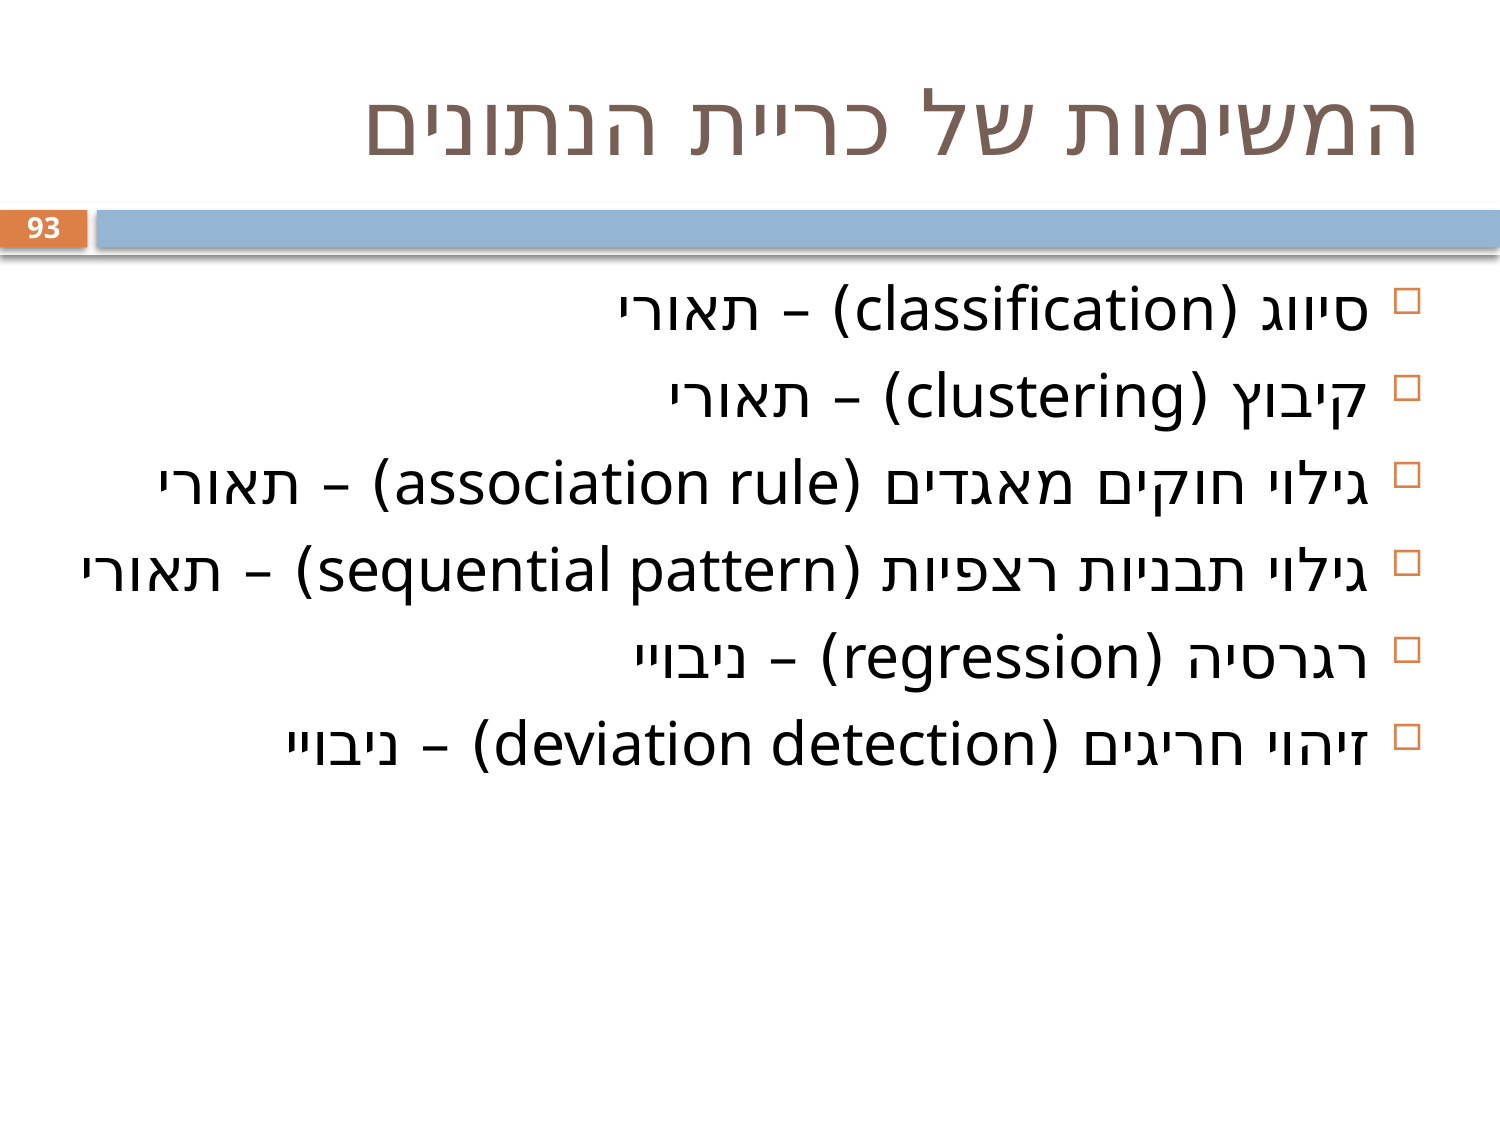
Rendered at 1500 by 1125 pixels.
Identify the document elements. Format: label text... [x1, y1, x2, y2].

title המשימות של כריית הנתונים [100, 37, 1438, 200]
list סיווג (classification) – תאורי קיבוץ (clustering) – תאורי גילוי חוקים מאגדים (association rule) – תאורי גילוי תבניות רצפיות (sequential pattern) – תאורי רגרסיה (regression) – ניבויי זיהוי חריגים (deviation detection) – ניבויי [62, 262, 1438, 1000]
slide_number 93 [0, 208, 88, 249]
